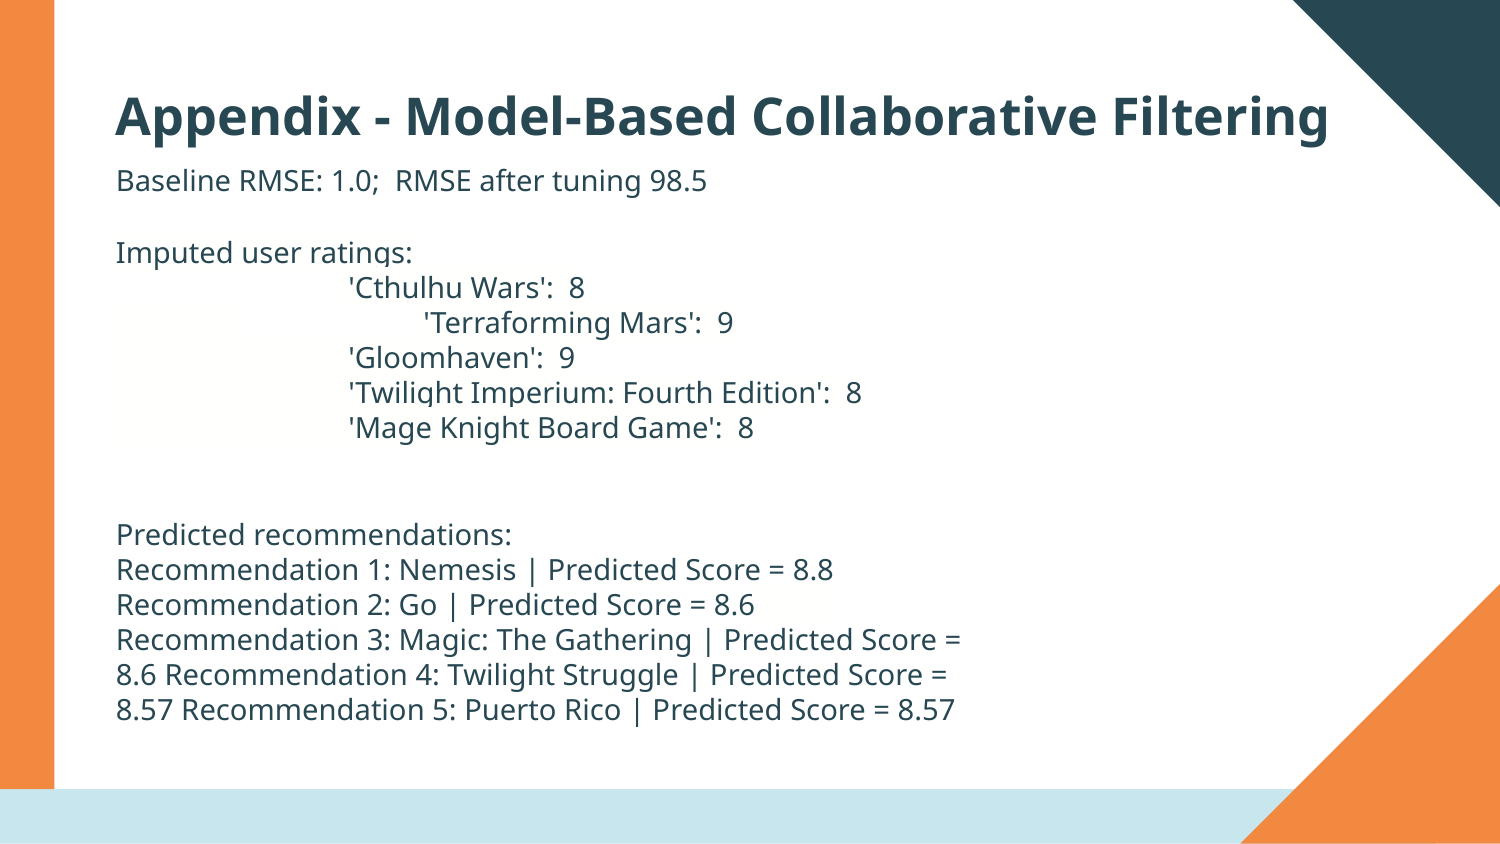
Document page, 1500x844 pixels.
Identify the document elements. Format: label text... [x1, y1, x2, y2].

list Baseline RMSE: 1.0; RMSE after tuning 98.5 Imputed user ratings: 'Cthulhu Wars': 8 'Terraforming Mars': 9 'Gloomhaven': 9 'Twilight Imperium: Fourth Edition': 8 'Mage Knight Board Game': 8 Predicted recommendations: Recommendation 1: Nemesis | Predicted Score = 8.8 Recommendation 2: Go | Predicted Score = 8.6 Recommendation 3: Magic: The Gathering | Predicted Score = 8.6 Recommendation 4: Twilight Struggle | Predicted Score = 8.57 Recommendation 5: Puerto Rico | Predicted Score = 8.57 [100, 164, 1024, 756]
title Appendix - Model-Based Collaborative Filtering [100, 68, 1408, 164]
